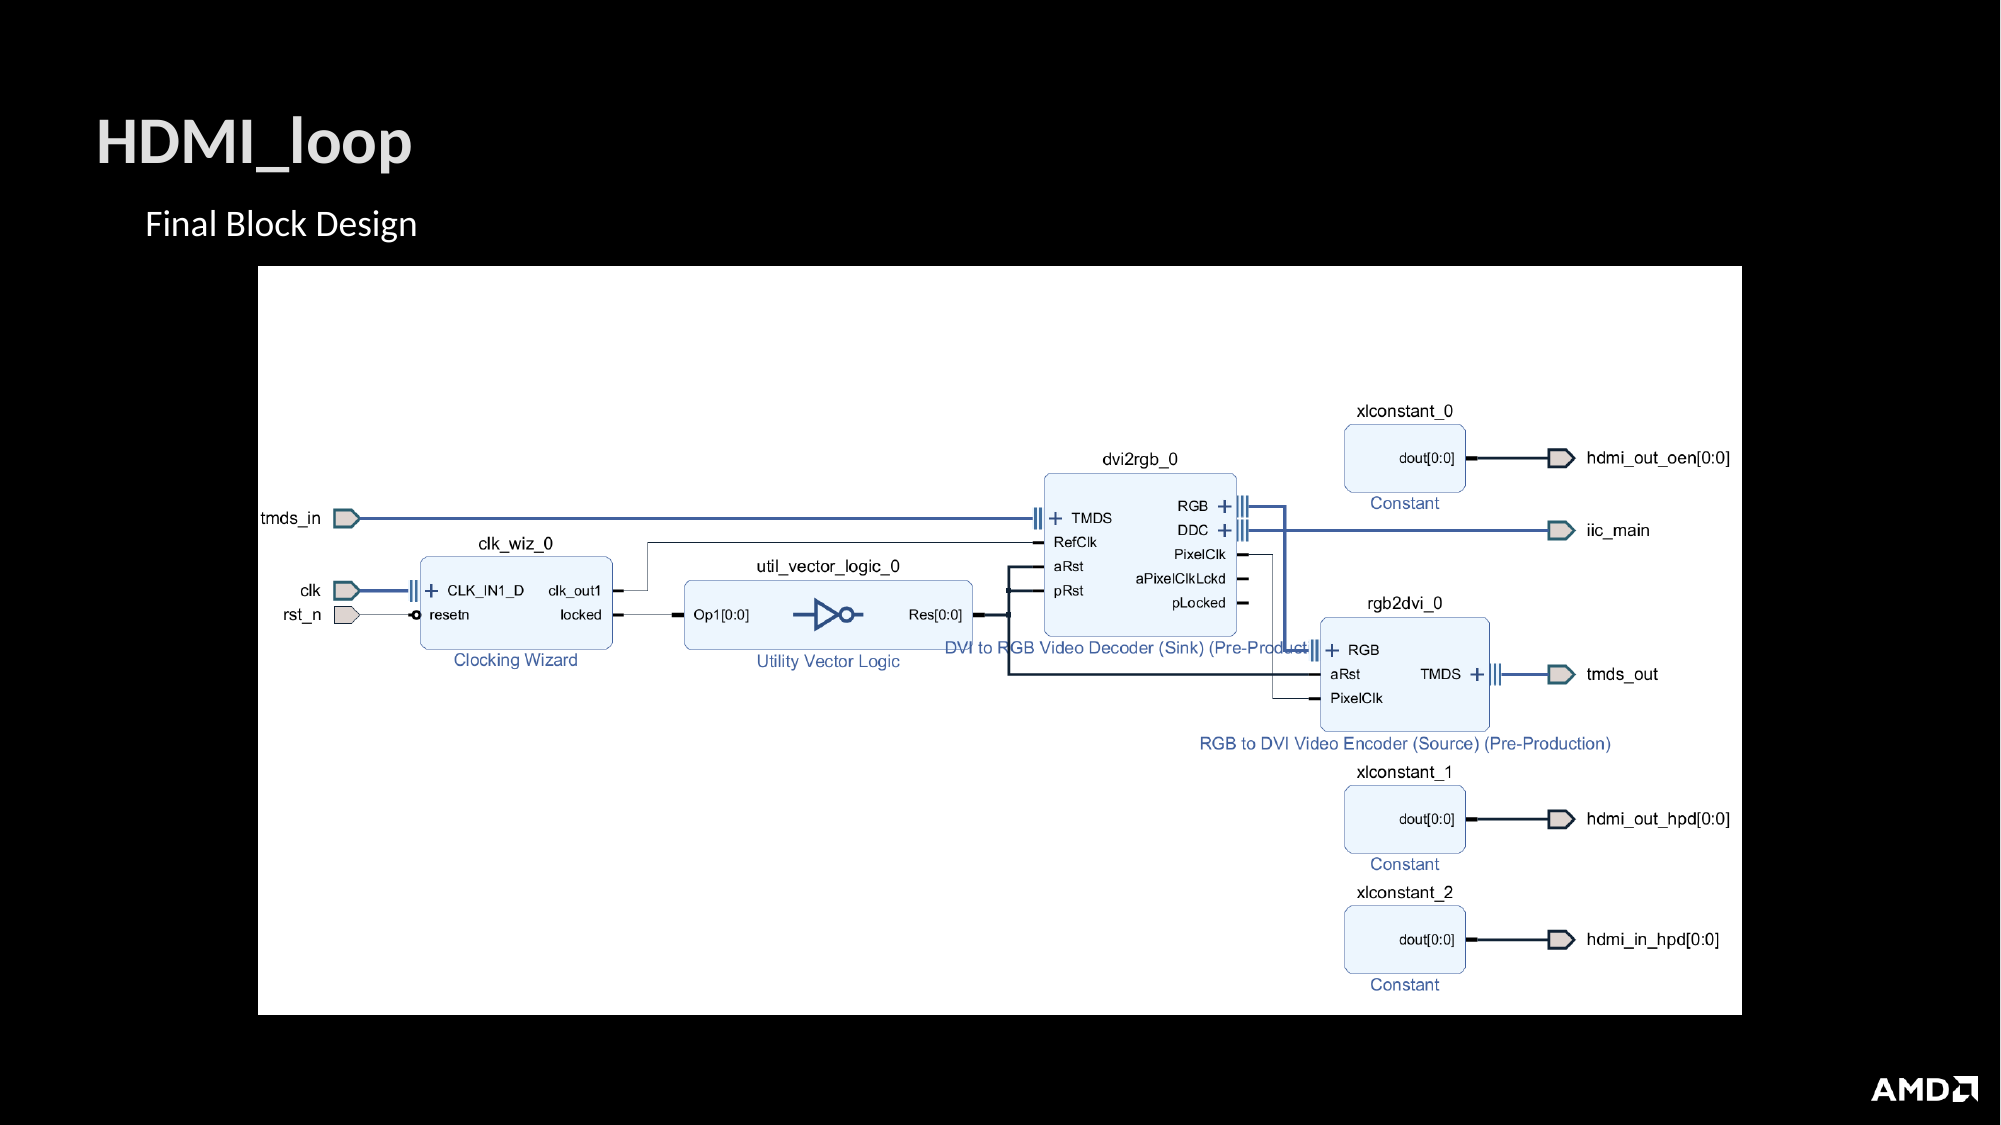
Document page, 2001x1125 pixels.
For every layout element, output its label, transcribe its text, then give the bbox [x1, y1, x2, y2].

title HDMI_loop [96, 97, 1904, 178]
text_box Final Block Design [130, 192, 1975, 252]
picture [257, 266, 1743, 1015]
picture [1871, 1076, 1978, 1102]
